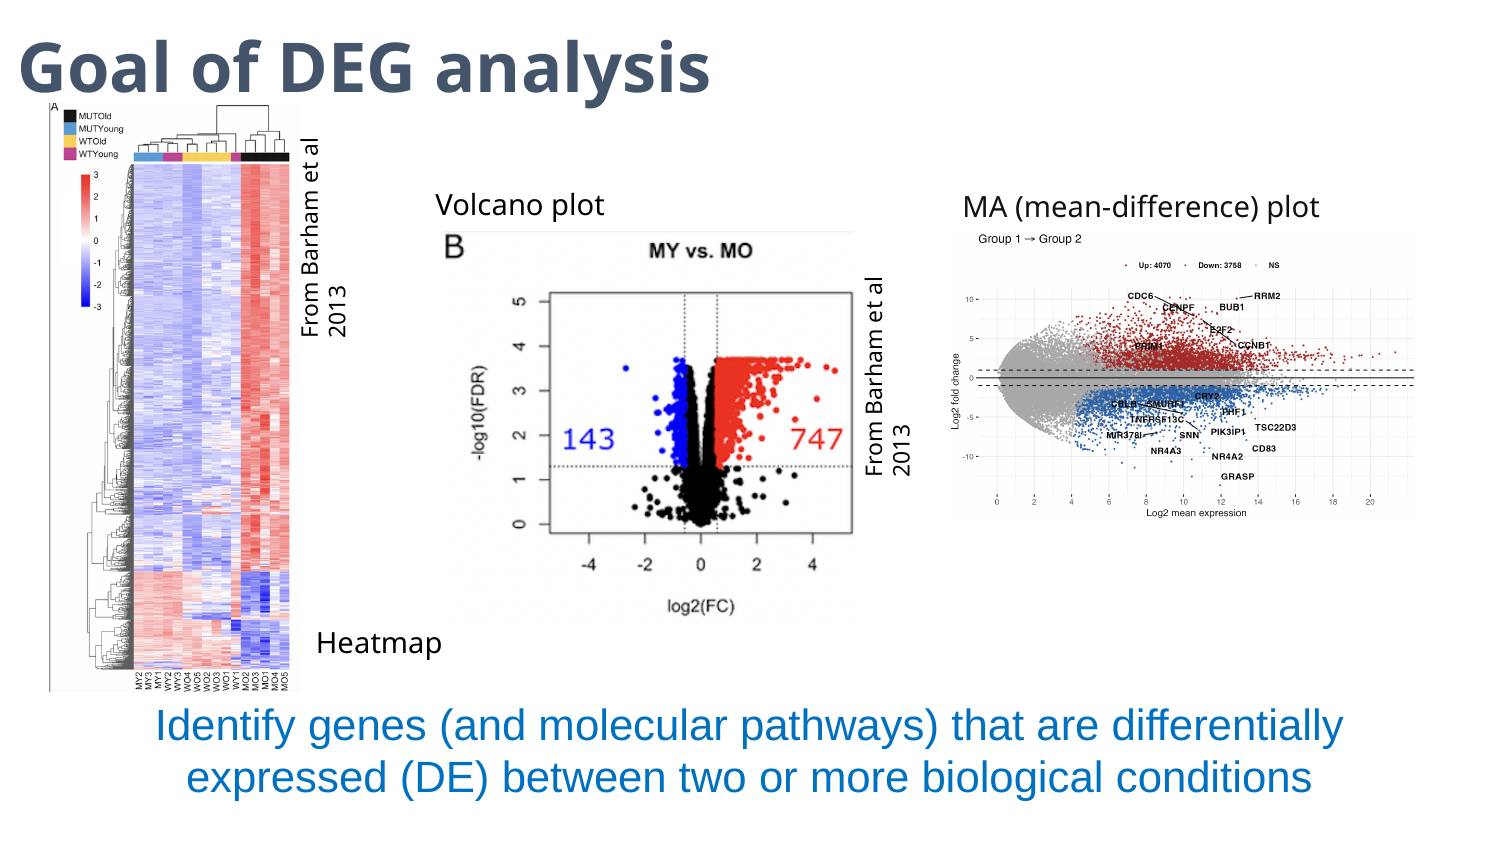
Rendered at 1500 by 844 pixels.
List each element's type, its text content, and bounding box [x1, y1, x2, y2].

text_box Identify genes (and molecular pathways) that are differentially expressed (DE) between two or more biological conditions [79, 691, 1420, 809]
text_box Volcano plot [424, 180, 750, 228]
picture [49, 103, 300, 692]
text_box Heatmap [306, 618, 507, 665]
picture [442, 231, 855, 627]
picture [951, 231, 1414, 522]
text_box Goal of DEG analysis [17, 32, 1451, 154]
text_box MA (mean-difference) plot [951, 182, 1396, 229]
text_box From Barham et al 2013 [853, 229, 920, 489]
text_box From Barham et al 2013 [289, 89, 356, 350]
